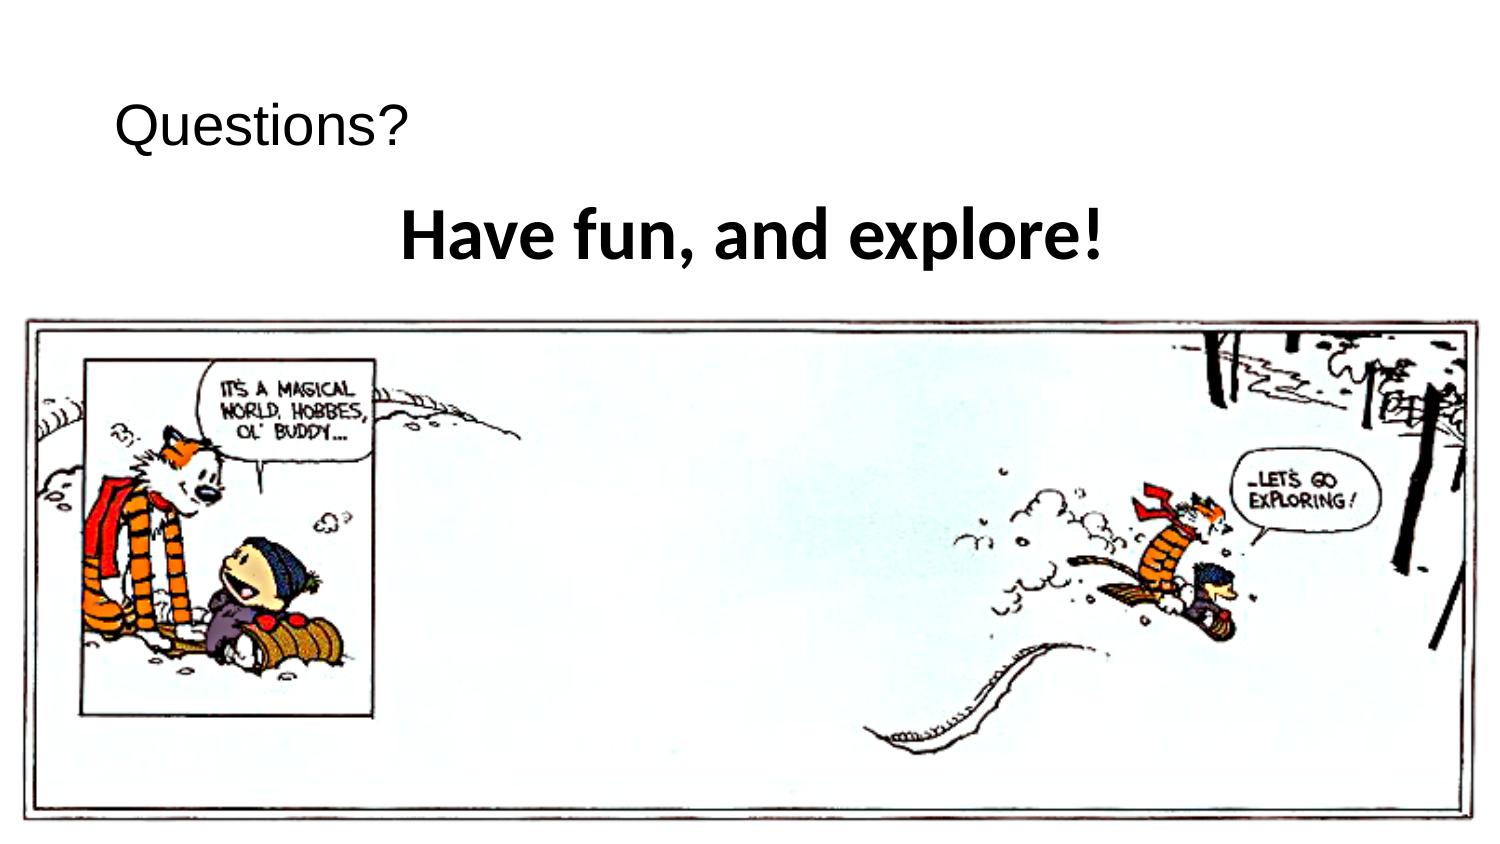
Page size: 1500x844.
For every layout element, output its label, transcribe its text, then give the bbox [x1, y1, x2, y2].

title Questions? [103, 44, 1397, 208]
text_box Have fun, and explore! [389, 178, 1125, 281]
picture [22, 311, 1482, 826]
